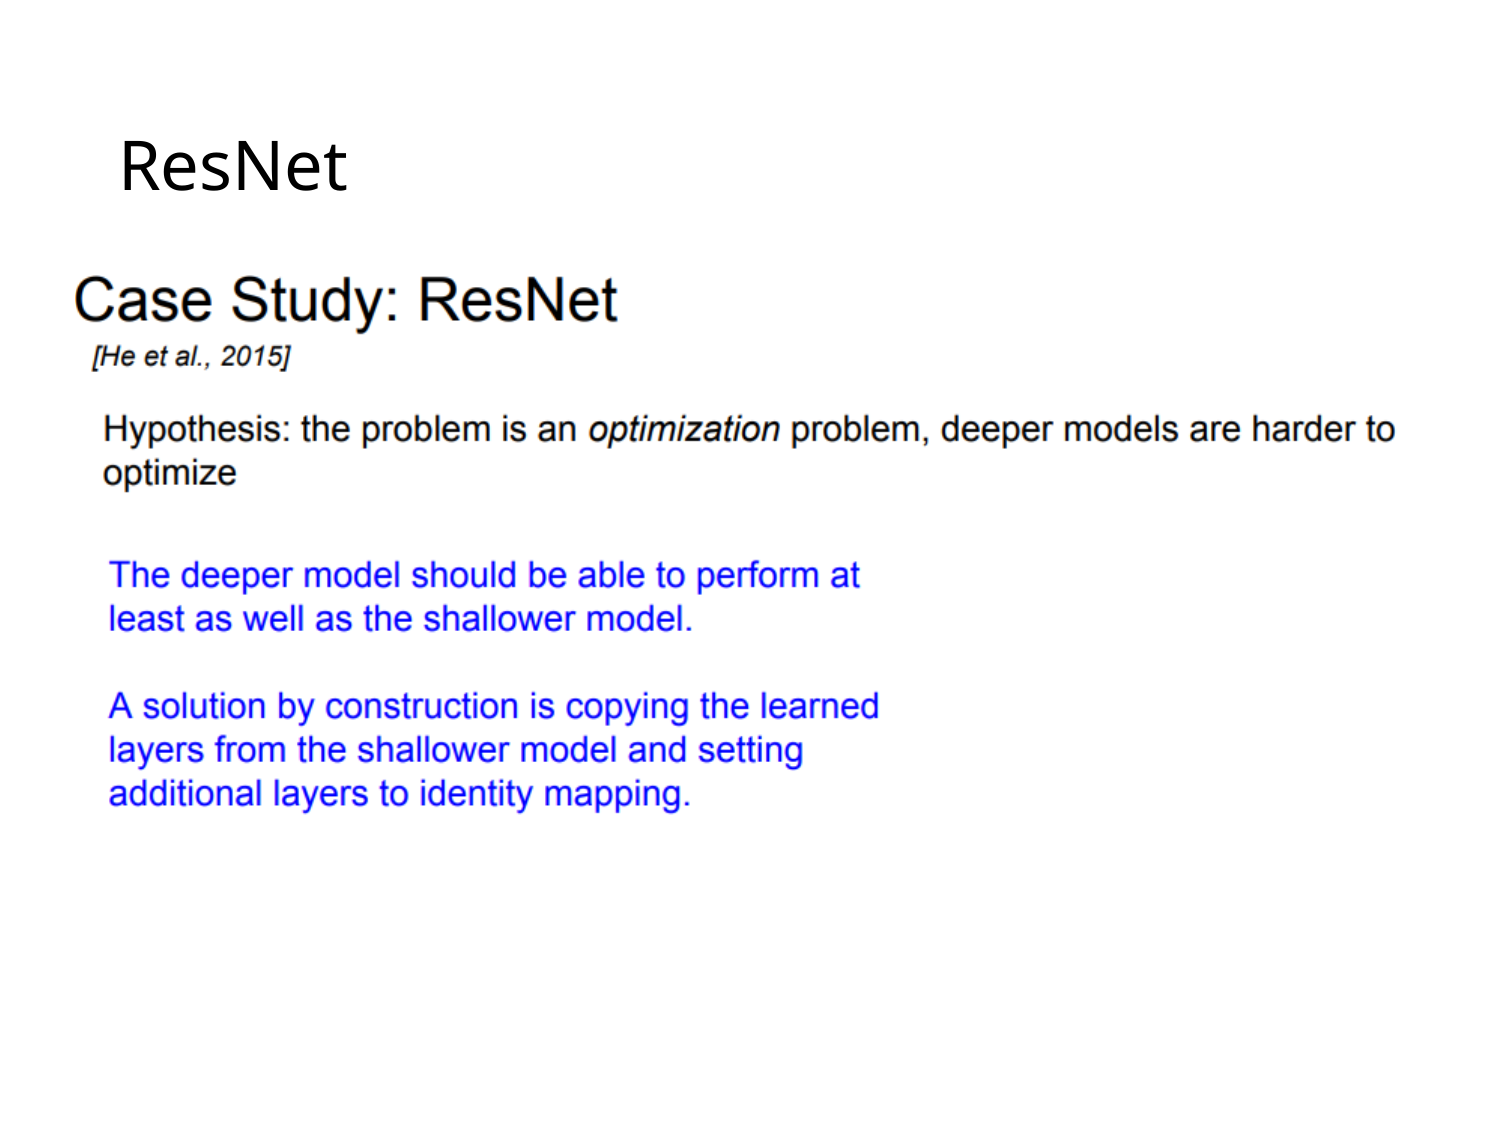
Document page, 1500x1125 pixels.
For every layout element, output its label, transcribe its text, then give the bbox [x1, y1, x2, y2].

title ResNet [103, 59, 1397, 262]
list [74, 262, 1425, 884]
